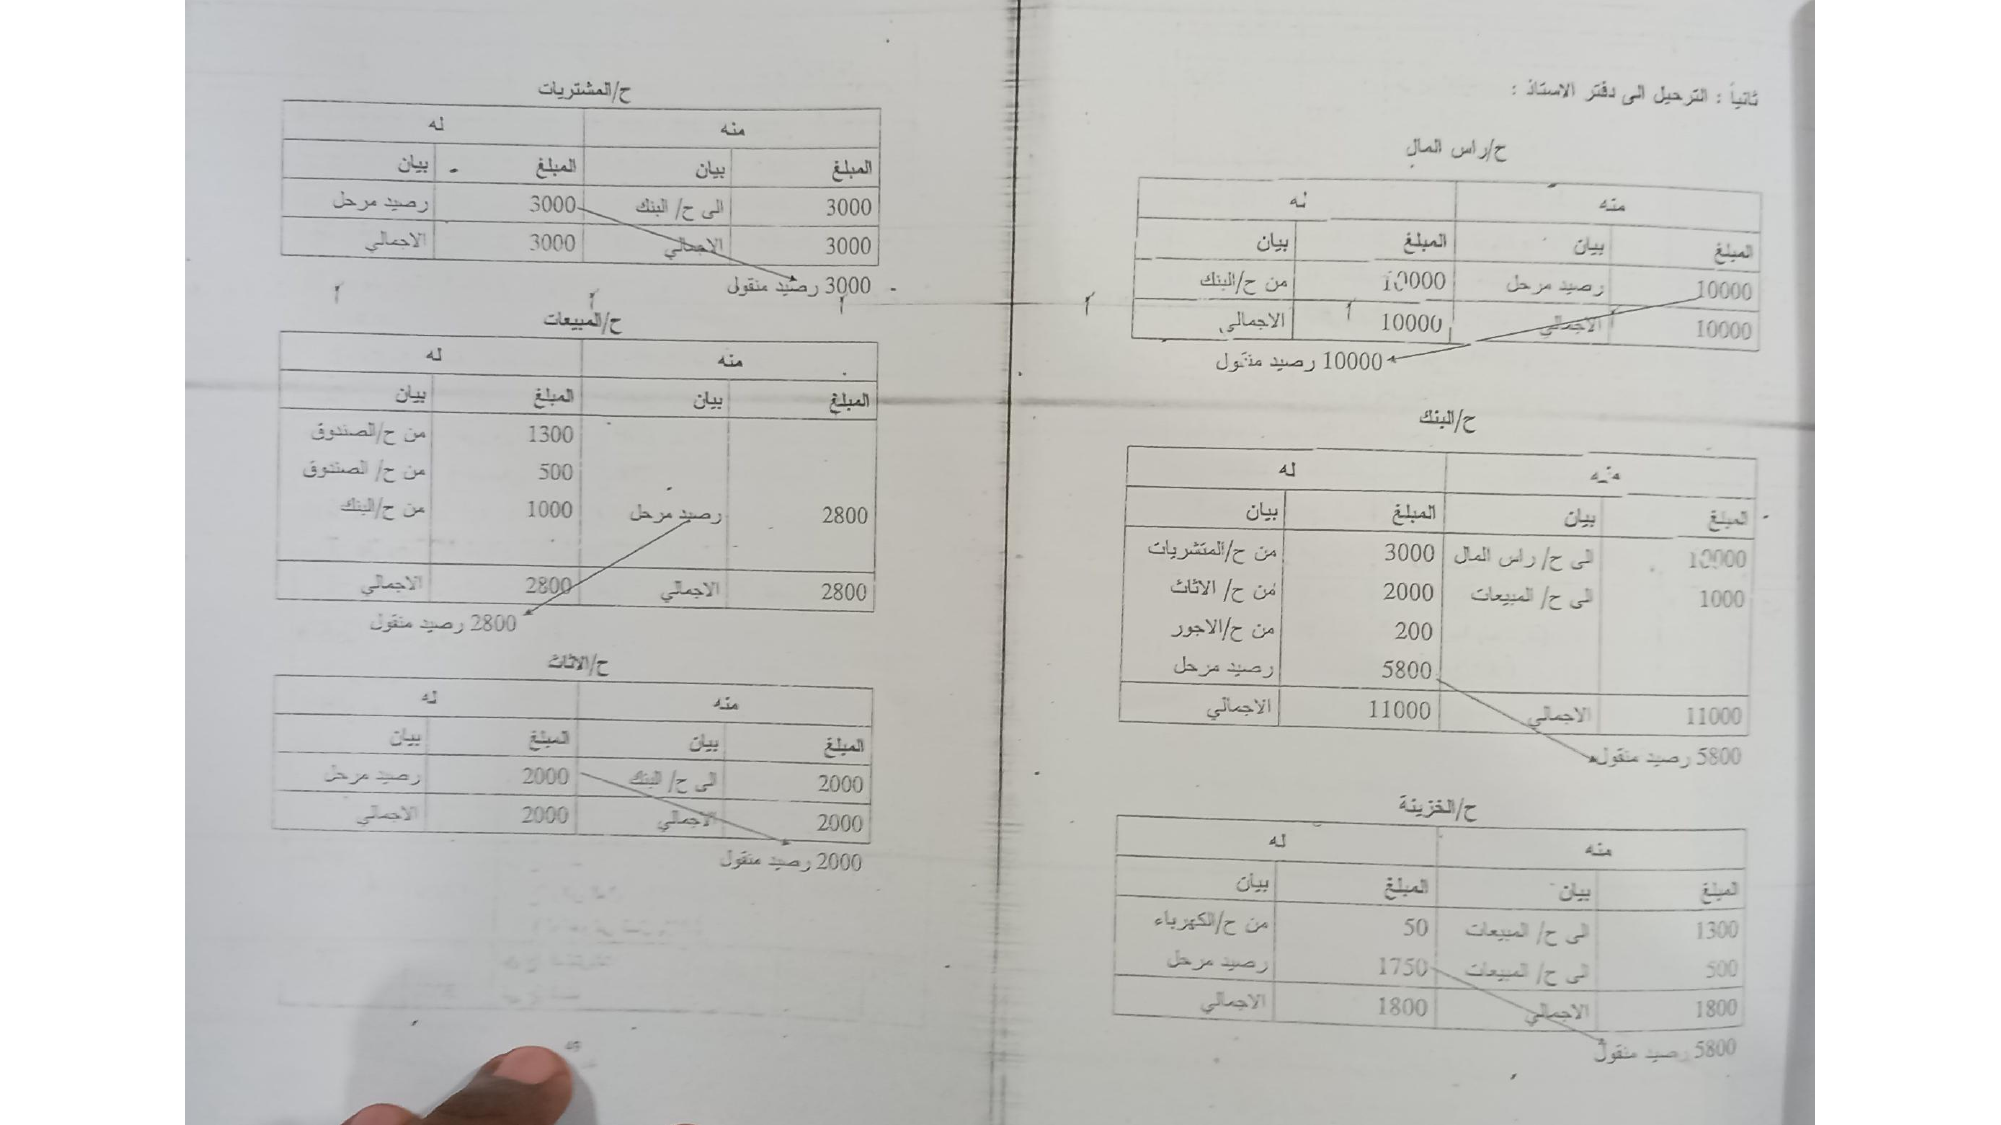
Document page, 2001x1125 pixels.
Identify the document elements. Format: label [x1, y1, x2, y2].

picture [185, 0, 1815, 1125]
